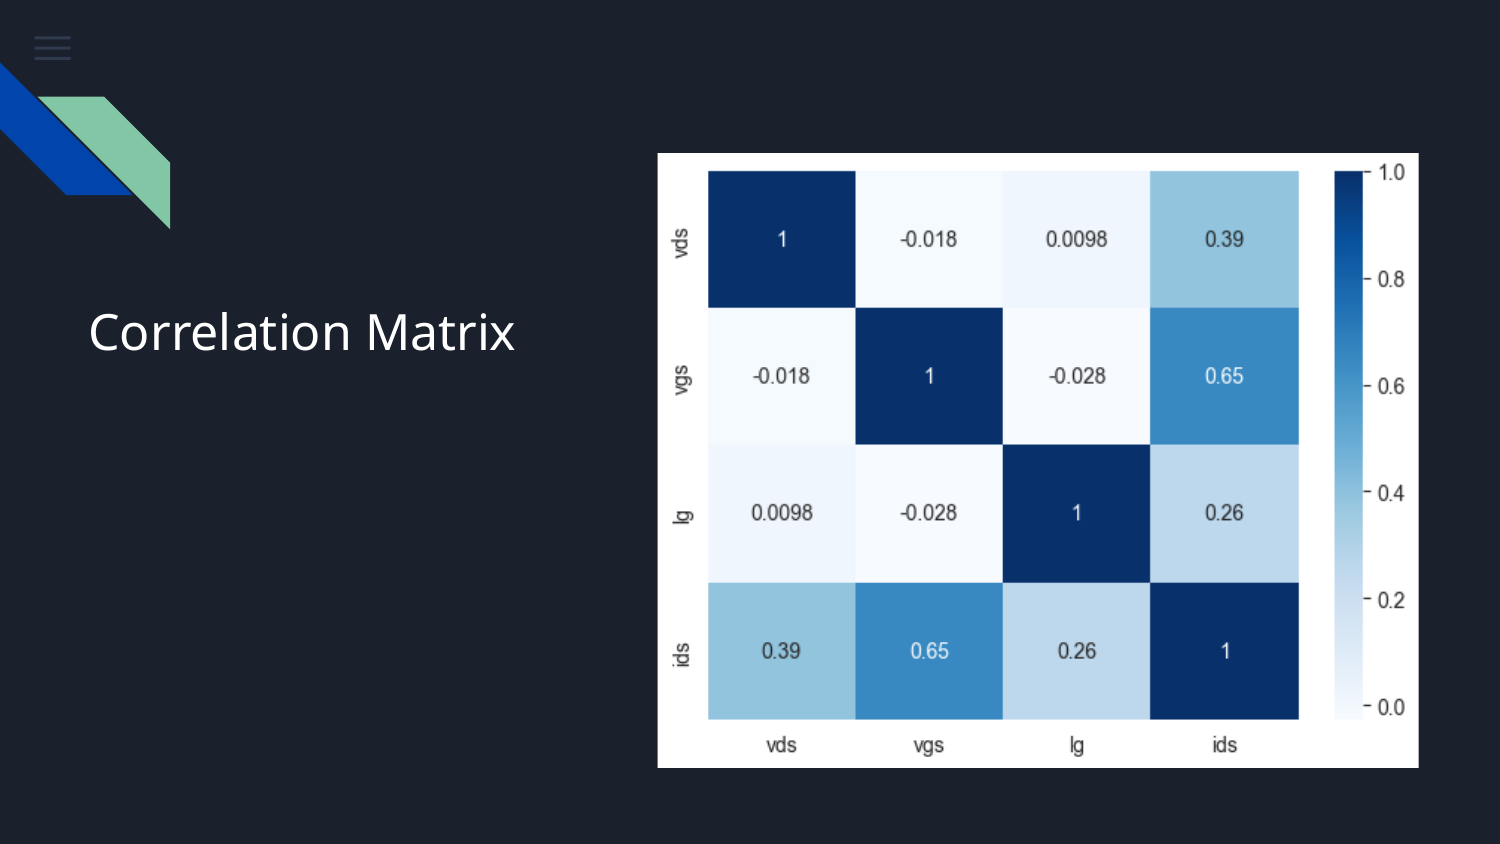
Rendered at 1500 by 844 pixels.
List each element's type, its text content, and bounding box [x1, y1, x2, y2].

picture [656, 152, 1419, 769]
title Correlation Matrix [73, 285, 651, 436]
